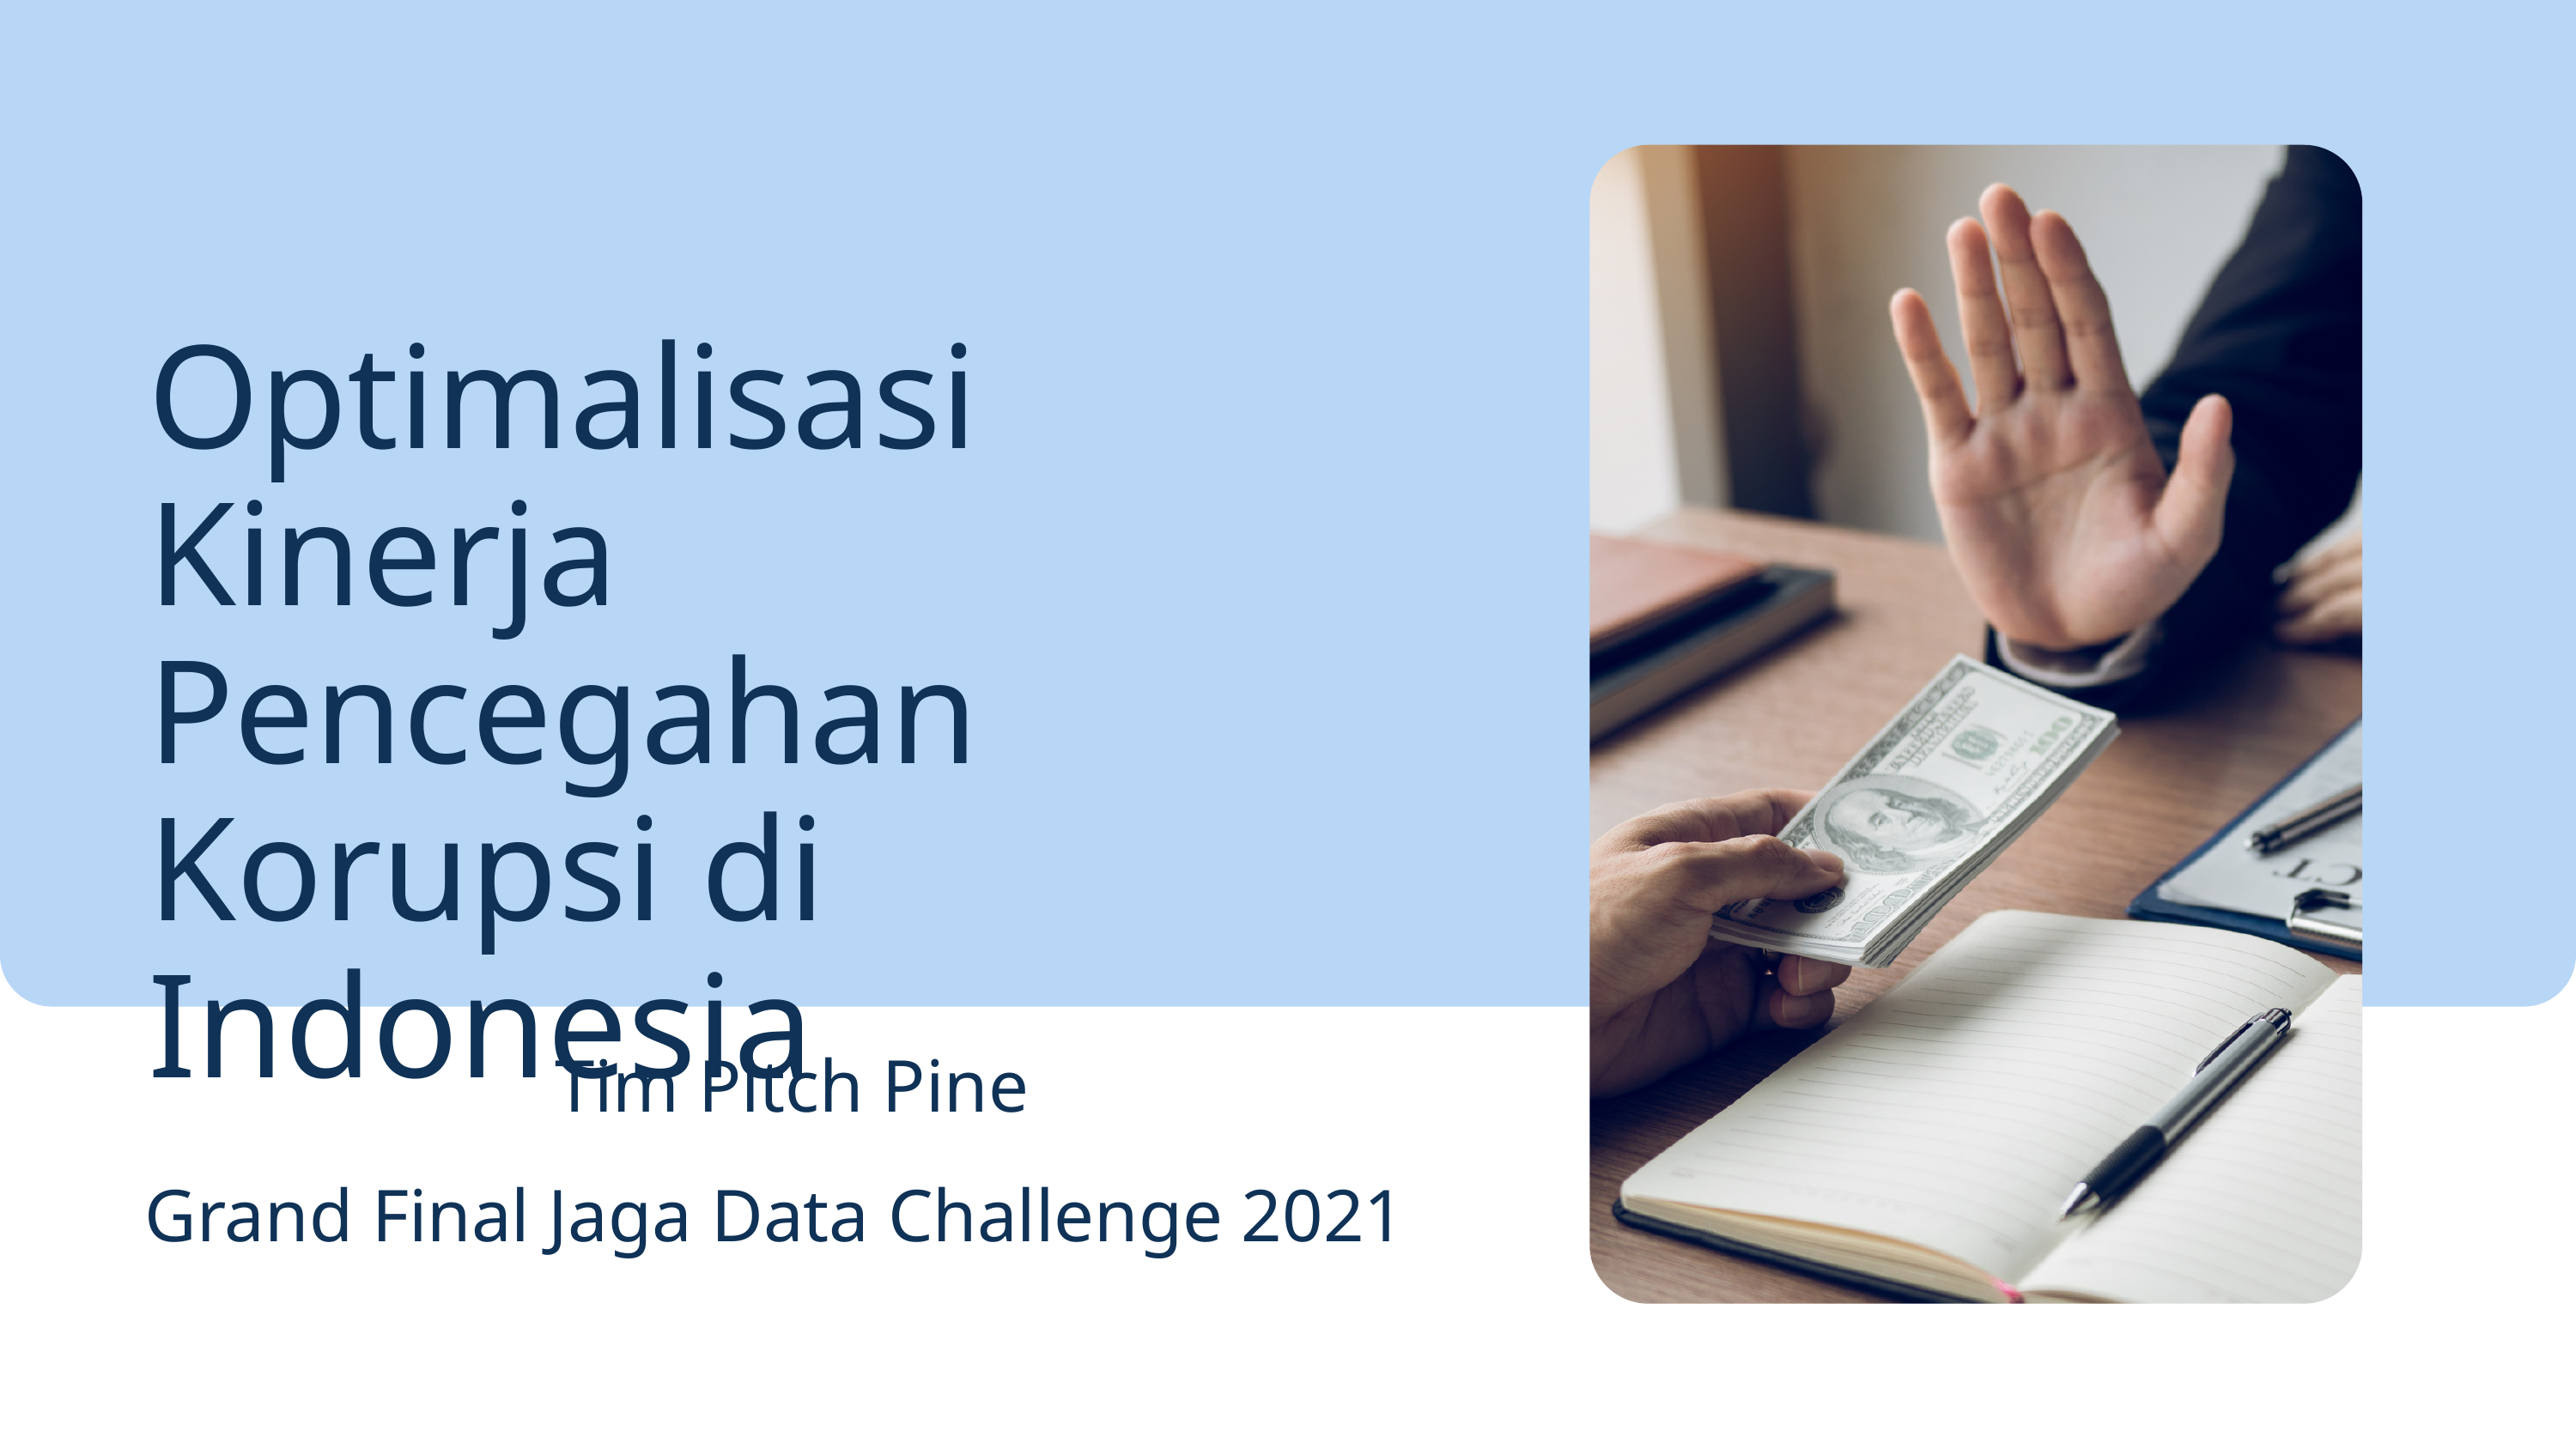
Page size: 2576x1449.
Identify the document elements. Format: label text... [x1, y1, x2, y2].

text_box Grand Final Jaga Data Challenge 2021 [144, 1155, 1439, 1256]
text_box Optimalisasi Kinerja Pencegahan Korupsi di Indonesia [148, 1016, 1439, 1025]
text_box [0, 0, 2576, 1007]
text_box Tim Pitch Pine [144, 1025, 1439, 1126]
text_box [1589, 144, 2363, 1304]
